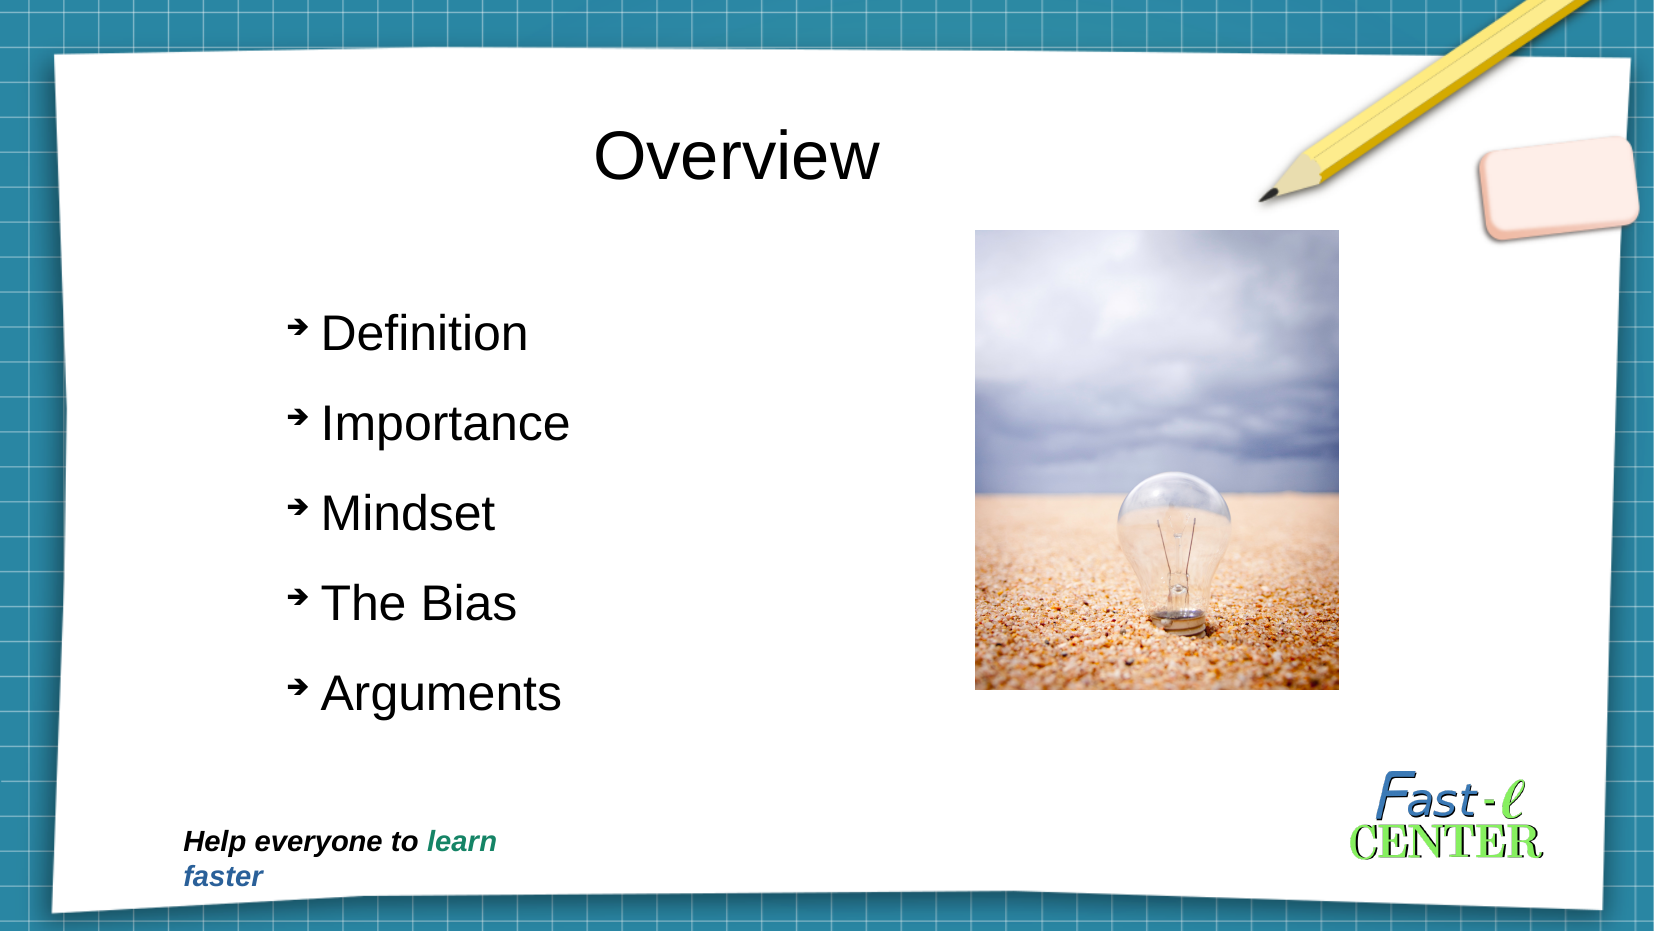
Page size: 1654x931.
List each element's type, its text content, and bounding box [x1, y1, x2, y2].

text_box Definition Importance Mindset The Bias Arguments [270, 262, 787, 695]
picture [0, 0, 1654, 931]
text_box Help everyone to learn faster [168, 814, 600, 863]
text_box Overview [86, 75, 1387, 230]
